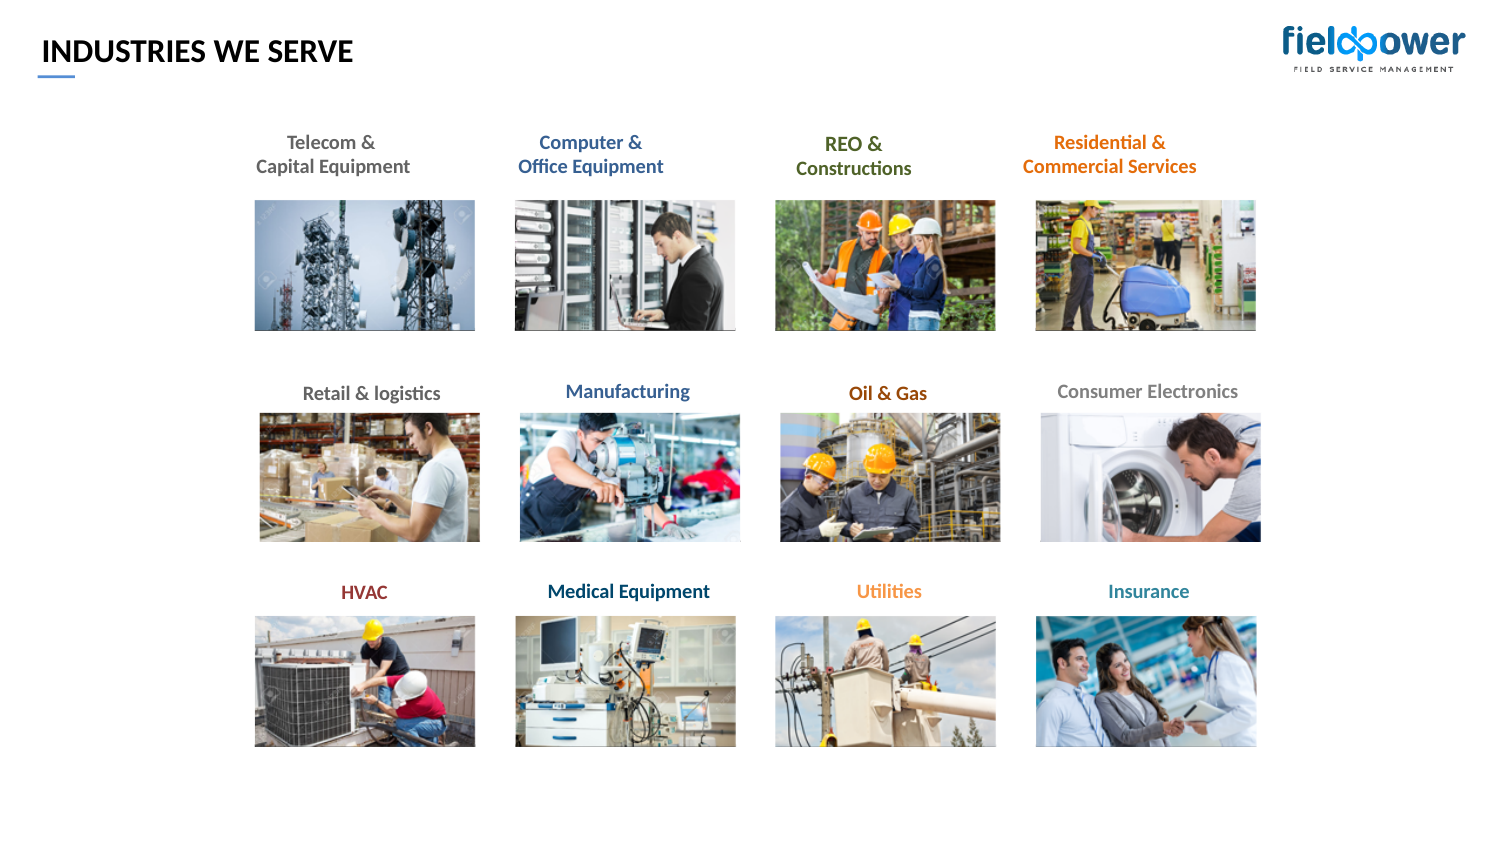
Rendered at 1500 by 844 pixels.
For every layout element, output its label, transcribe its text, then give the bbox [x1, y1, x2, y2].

text_box [35, 73, 77, 80]
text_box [227, 121, 1272, 747]
picture [1281, 21, 1467, 76]
text_box INDUSTRIES WE SERVE [26, 21, 370, 77]
